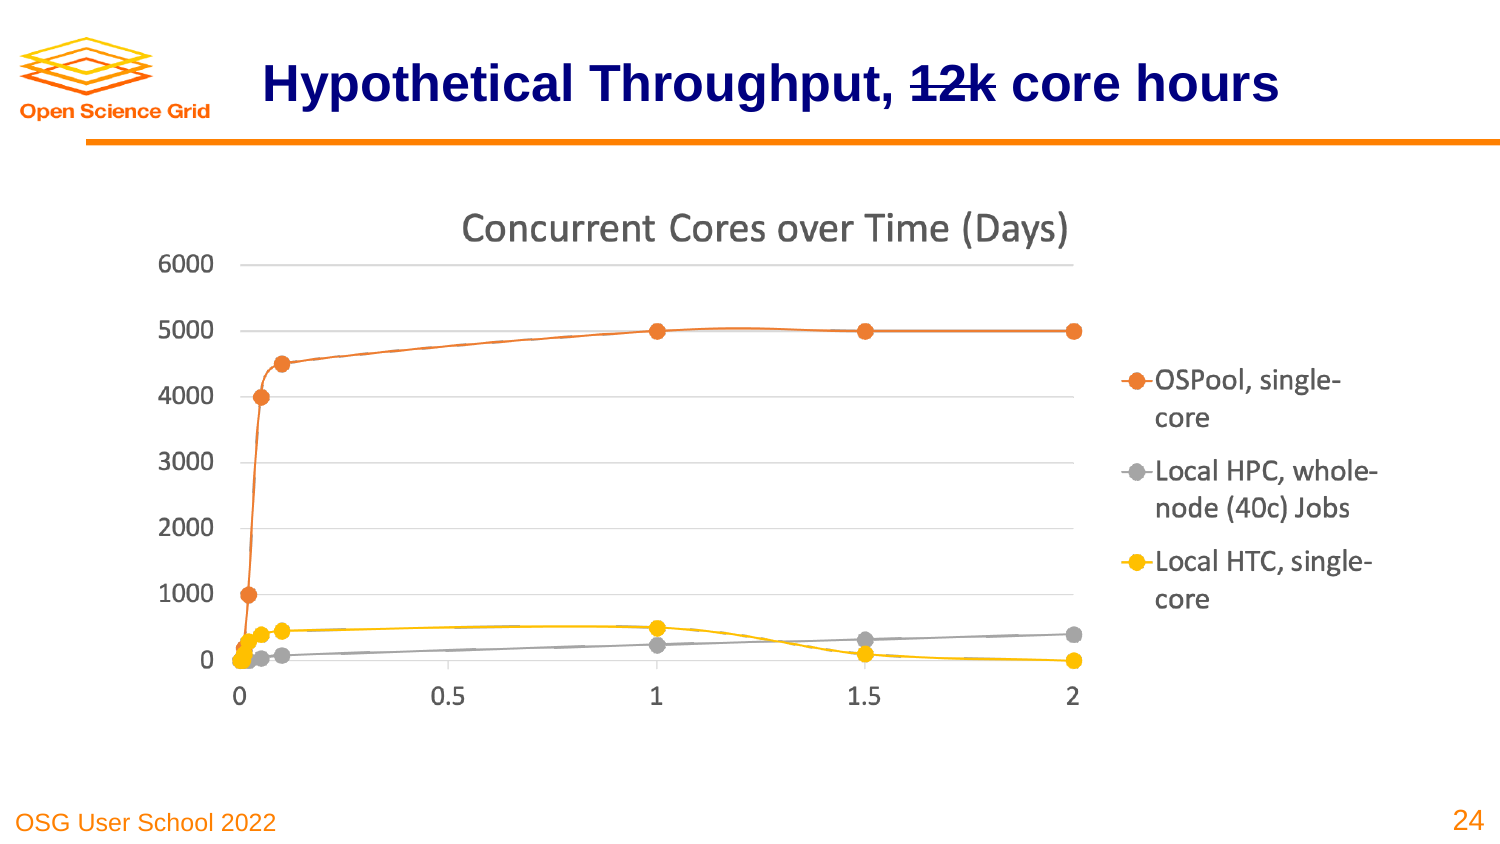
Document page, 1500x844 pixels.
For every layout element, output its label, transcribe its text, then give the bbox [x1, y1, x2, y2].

picture [0, 20, 201, 134]
title Hypothetical Throughput, 12k core hours [201, 14, 1342, 155]
slide_number 24 [1430, 787, 1500, 844]
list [126, 187, 1403, 717]
